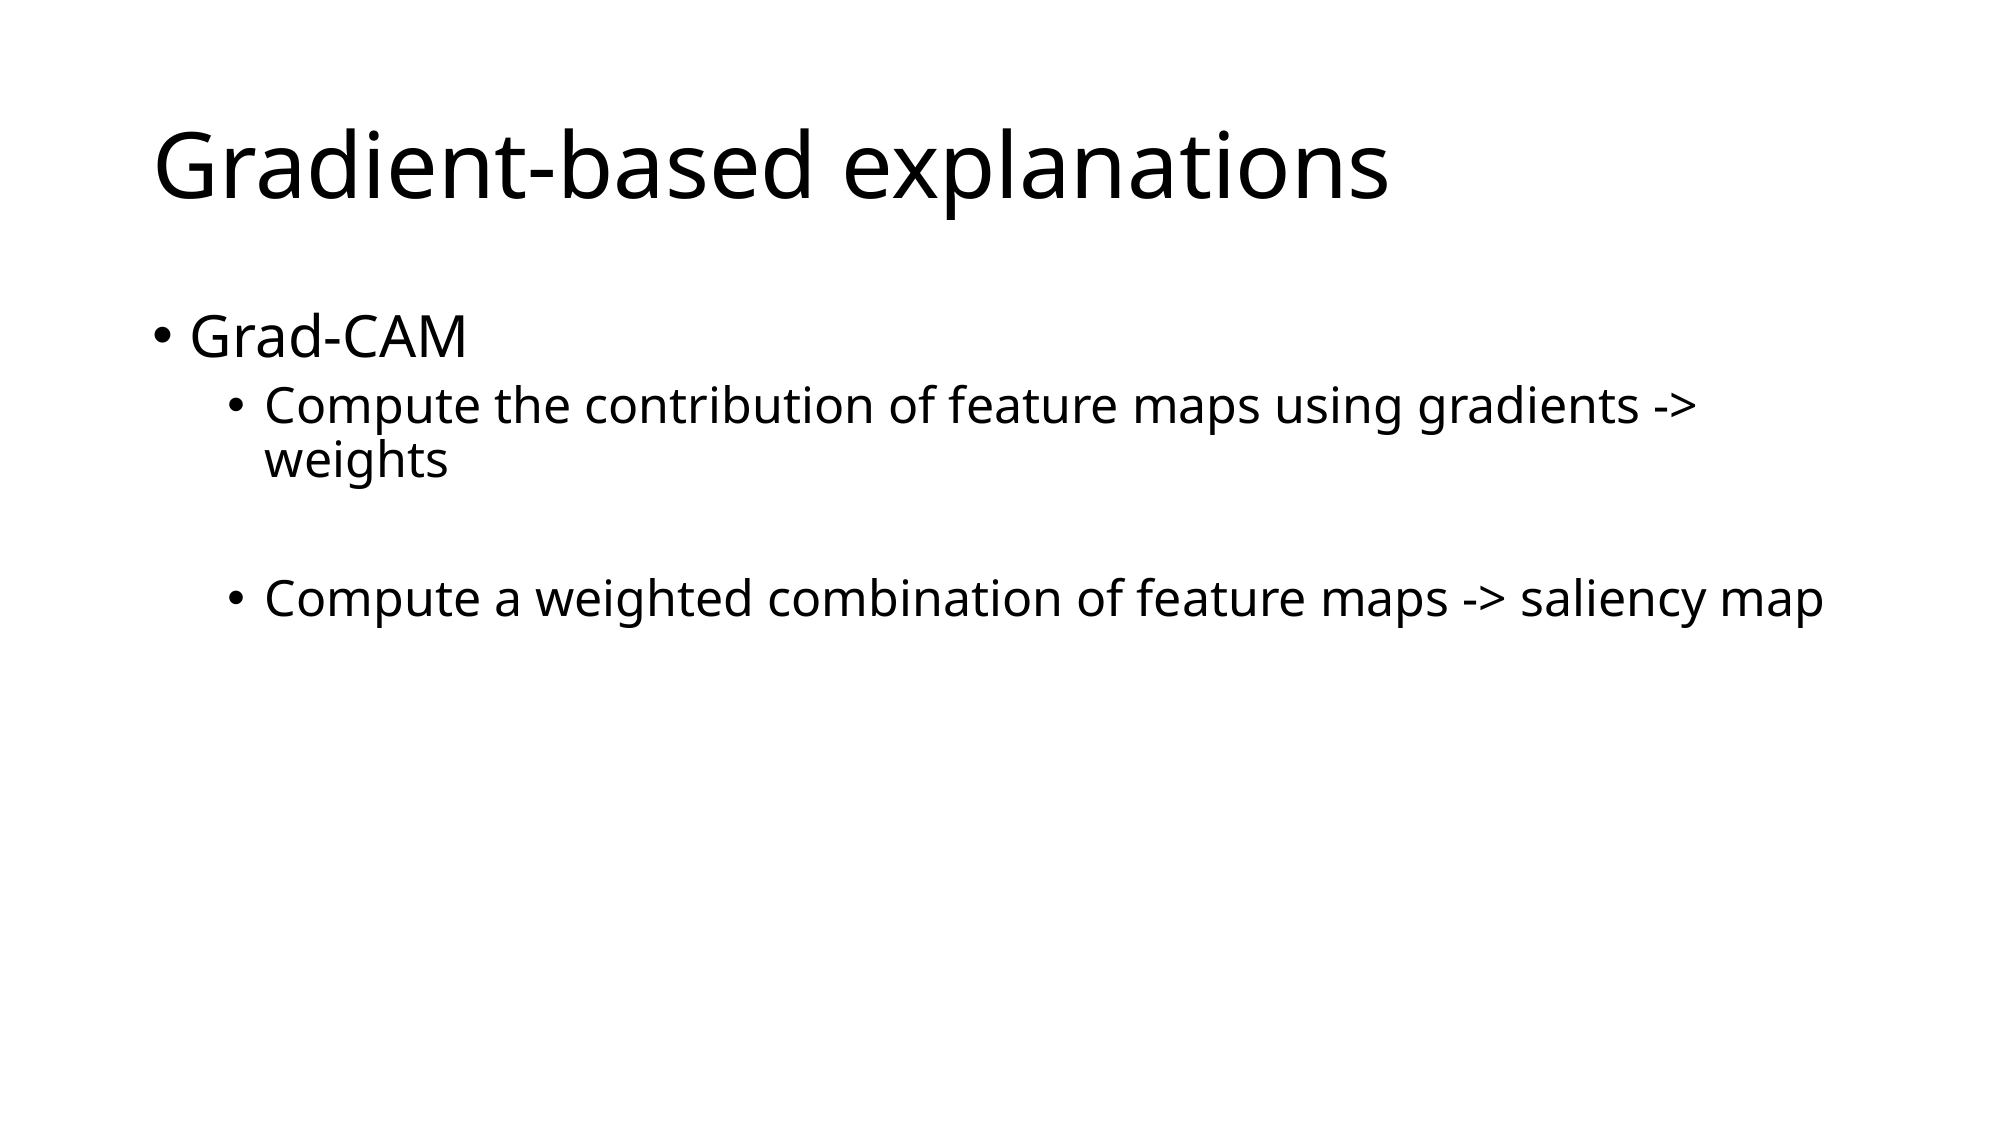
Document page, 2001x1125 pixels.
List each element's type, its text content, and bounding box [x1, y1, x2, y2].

title Gradient-based explanations [137, 59, 1863, 278]
